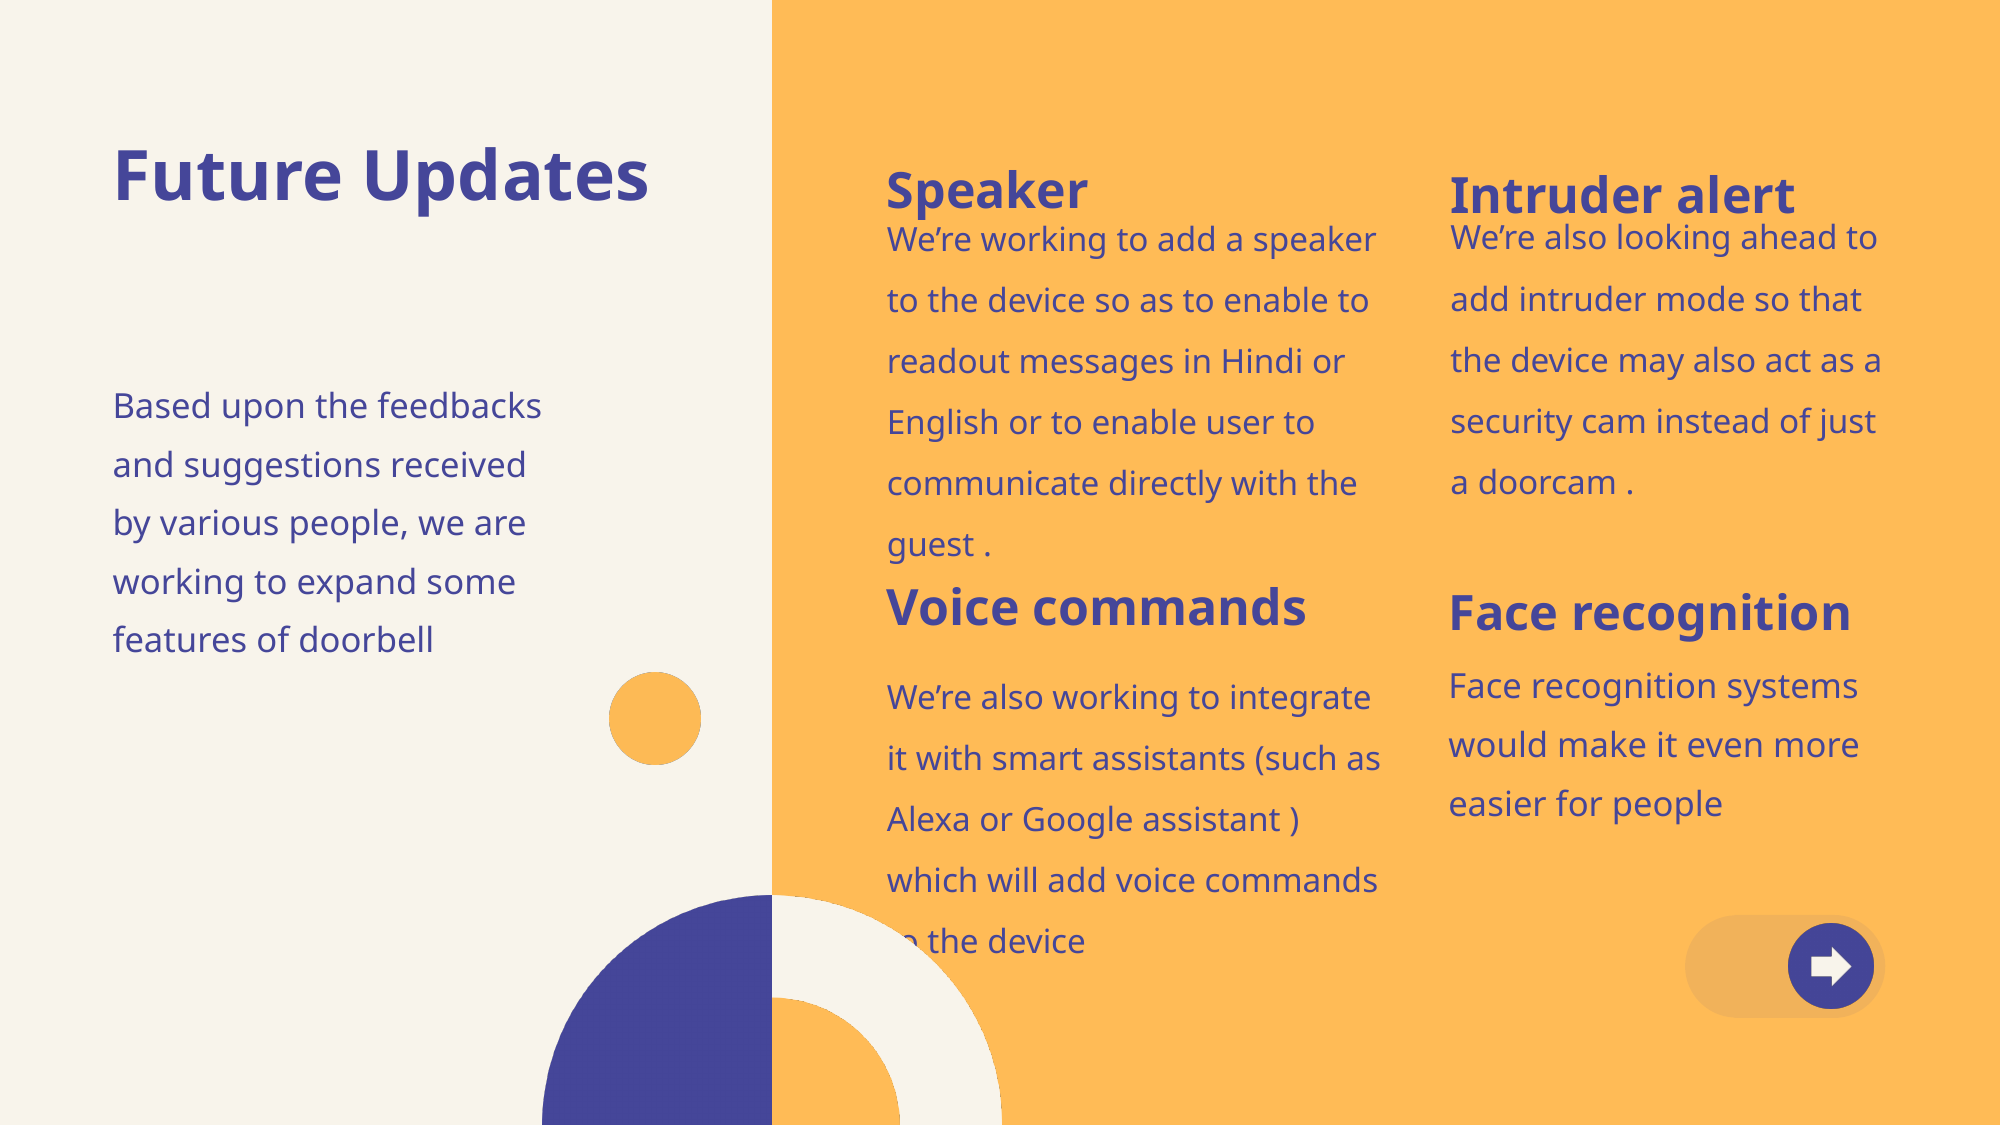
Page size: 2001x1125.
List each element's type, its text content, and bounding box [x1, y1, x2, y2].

picture [541, 894, 1003, 1125]
text_box [1685, 914, 1860, 1018]
text_box Future Updates [112, 106, 671, 214]
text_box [886, 575, 1384, 914]
text_box [0, 0, 772, 1125]
picture [608, 672, 701, 765]
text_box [1450, 115, 1888, 454]
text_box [886, 110, 1409, 508]
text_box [1448, 566, 1946, 808]
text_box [1788, 923, 1875, 1010]
text_box Based upon the feedbacks and suggestions received by various people, we are working to expand some features of doorbell [112, 366, 550, 660]
text_box [1879, 941, 1886, 991]
